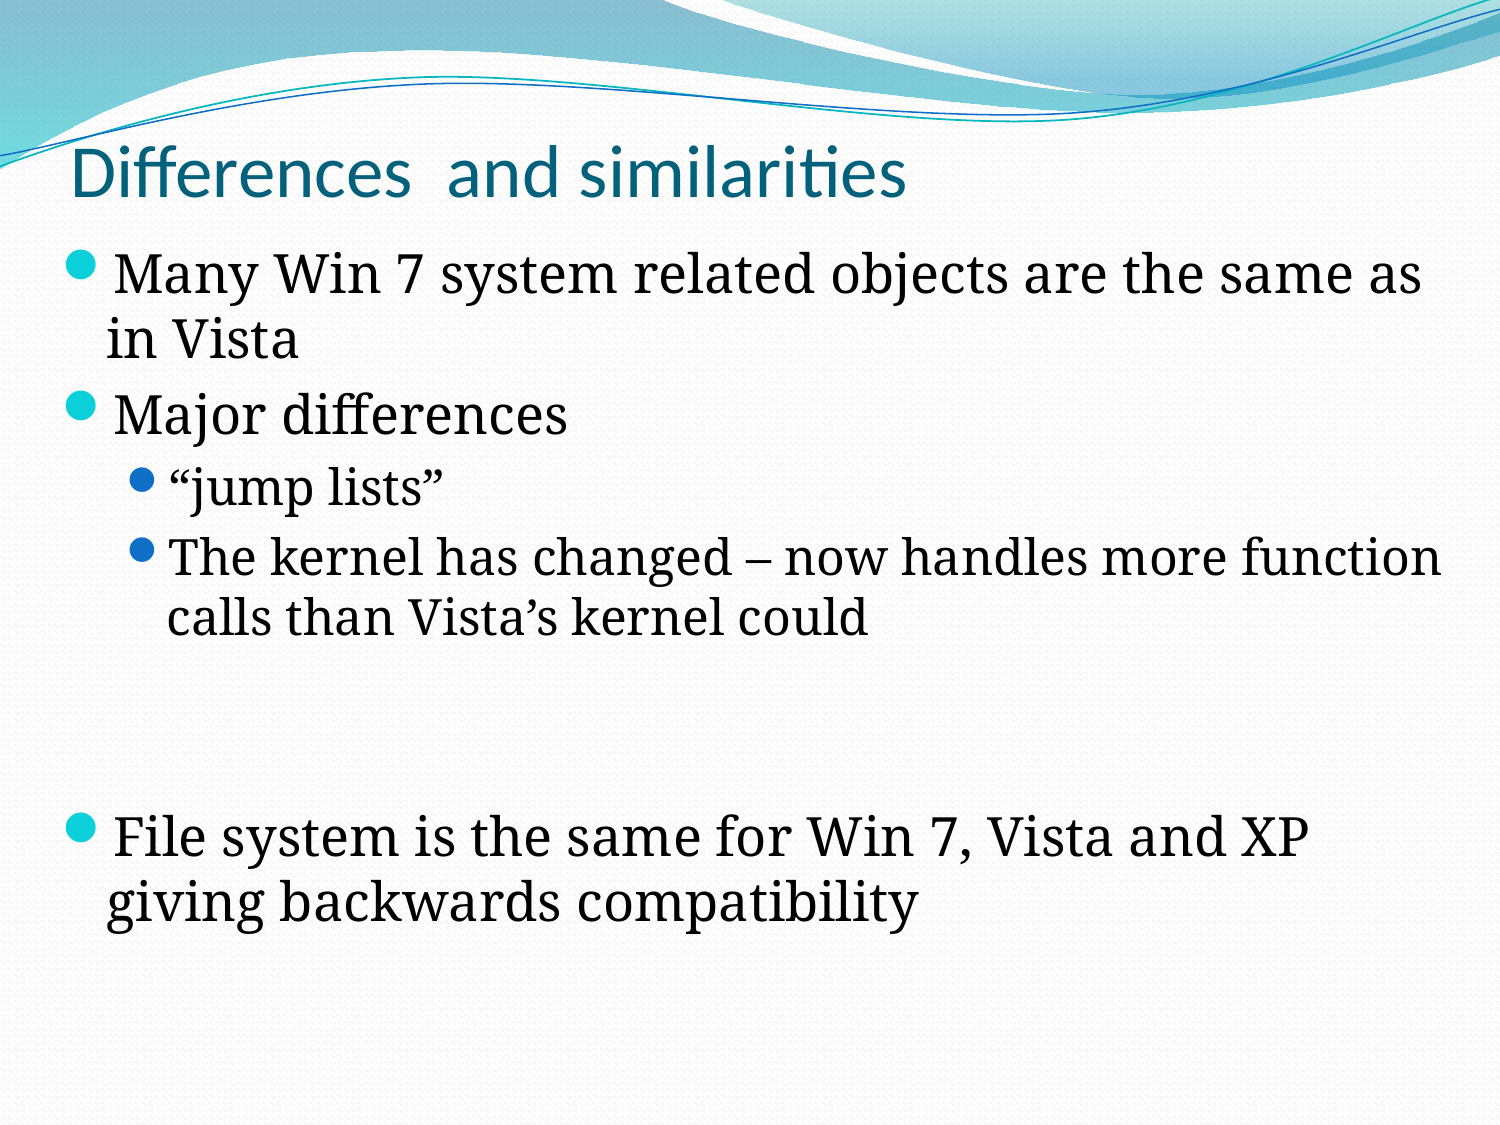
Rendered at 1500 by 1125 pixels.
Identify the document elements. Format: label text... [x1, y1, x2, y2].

list Many Win 7 system related objects are the same as in Vista Major differences “jump lists” The kernel has changed – now handles more function calls than Vista’s kernel could File system is the same for Win 7, Vista and XP giving backwards compatibility [46, 231, 1465, 1090]
title Differences and similarities [70, 105, 1421, 213]
